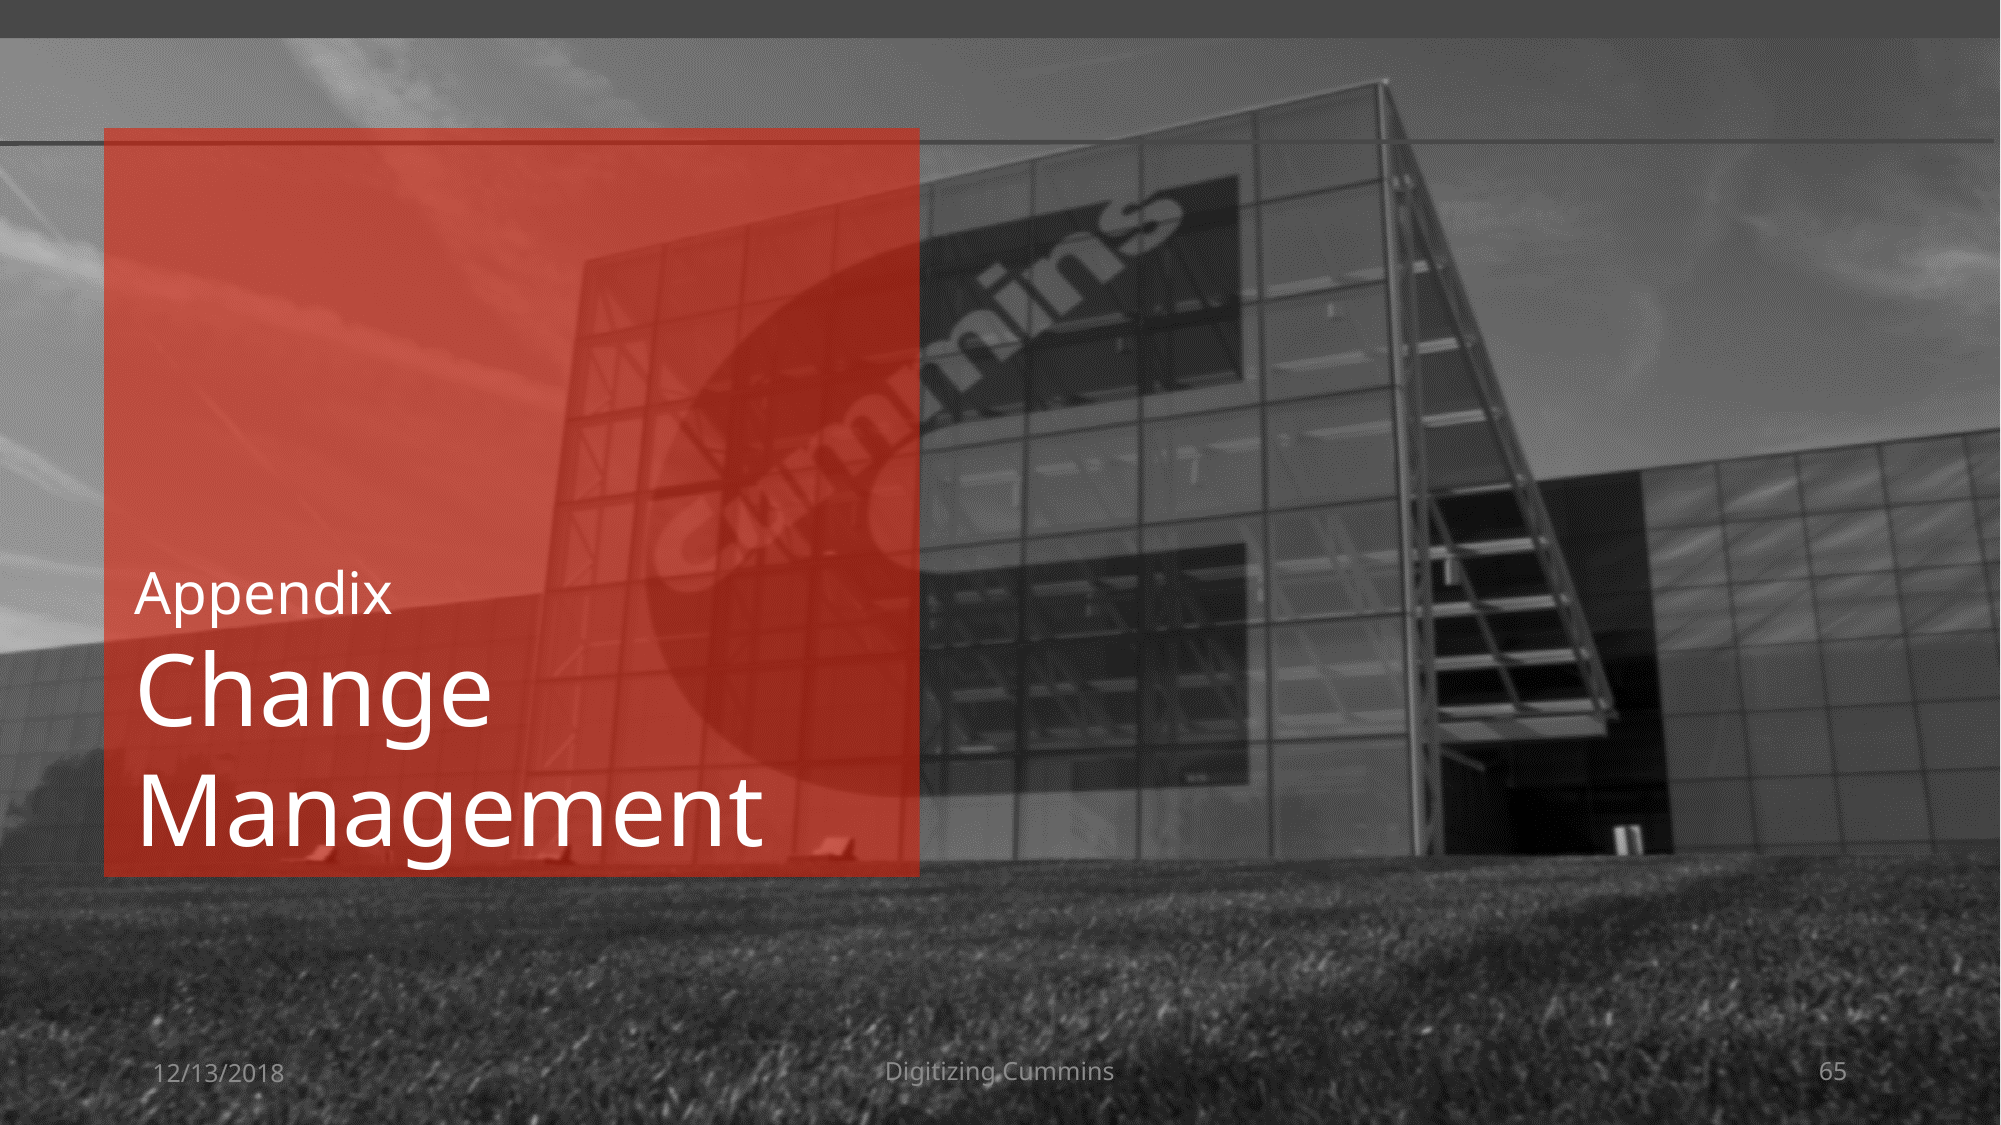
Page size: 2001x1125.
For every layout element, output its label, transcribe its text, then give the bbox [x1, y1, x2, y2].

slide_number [137, 1042, 588, 1103]
footer Digitizing Cummins [662, 1042, 1338, 1103]
slide_number 65 [1412, 1042, 1863, 1103]
picture [0, 0, 2001, 1125]
text_box Appendix Change Management [119, 548, 920, 874]
text_box [103, 127, 921, 878]
